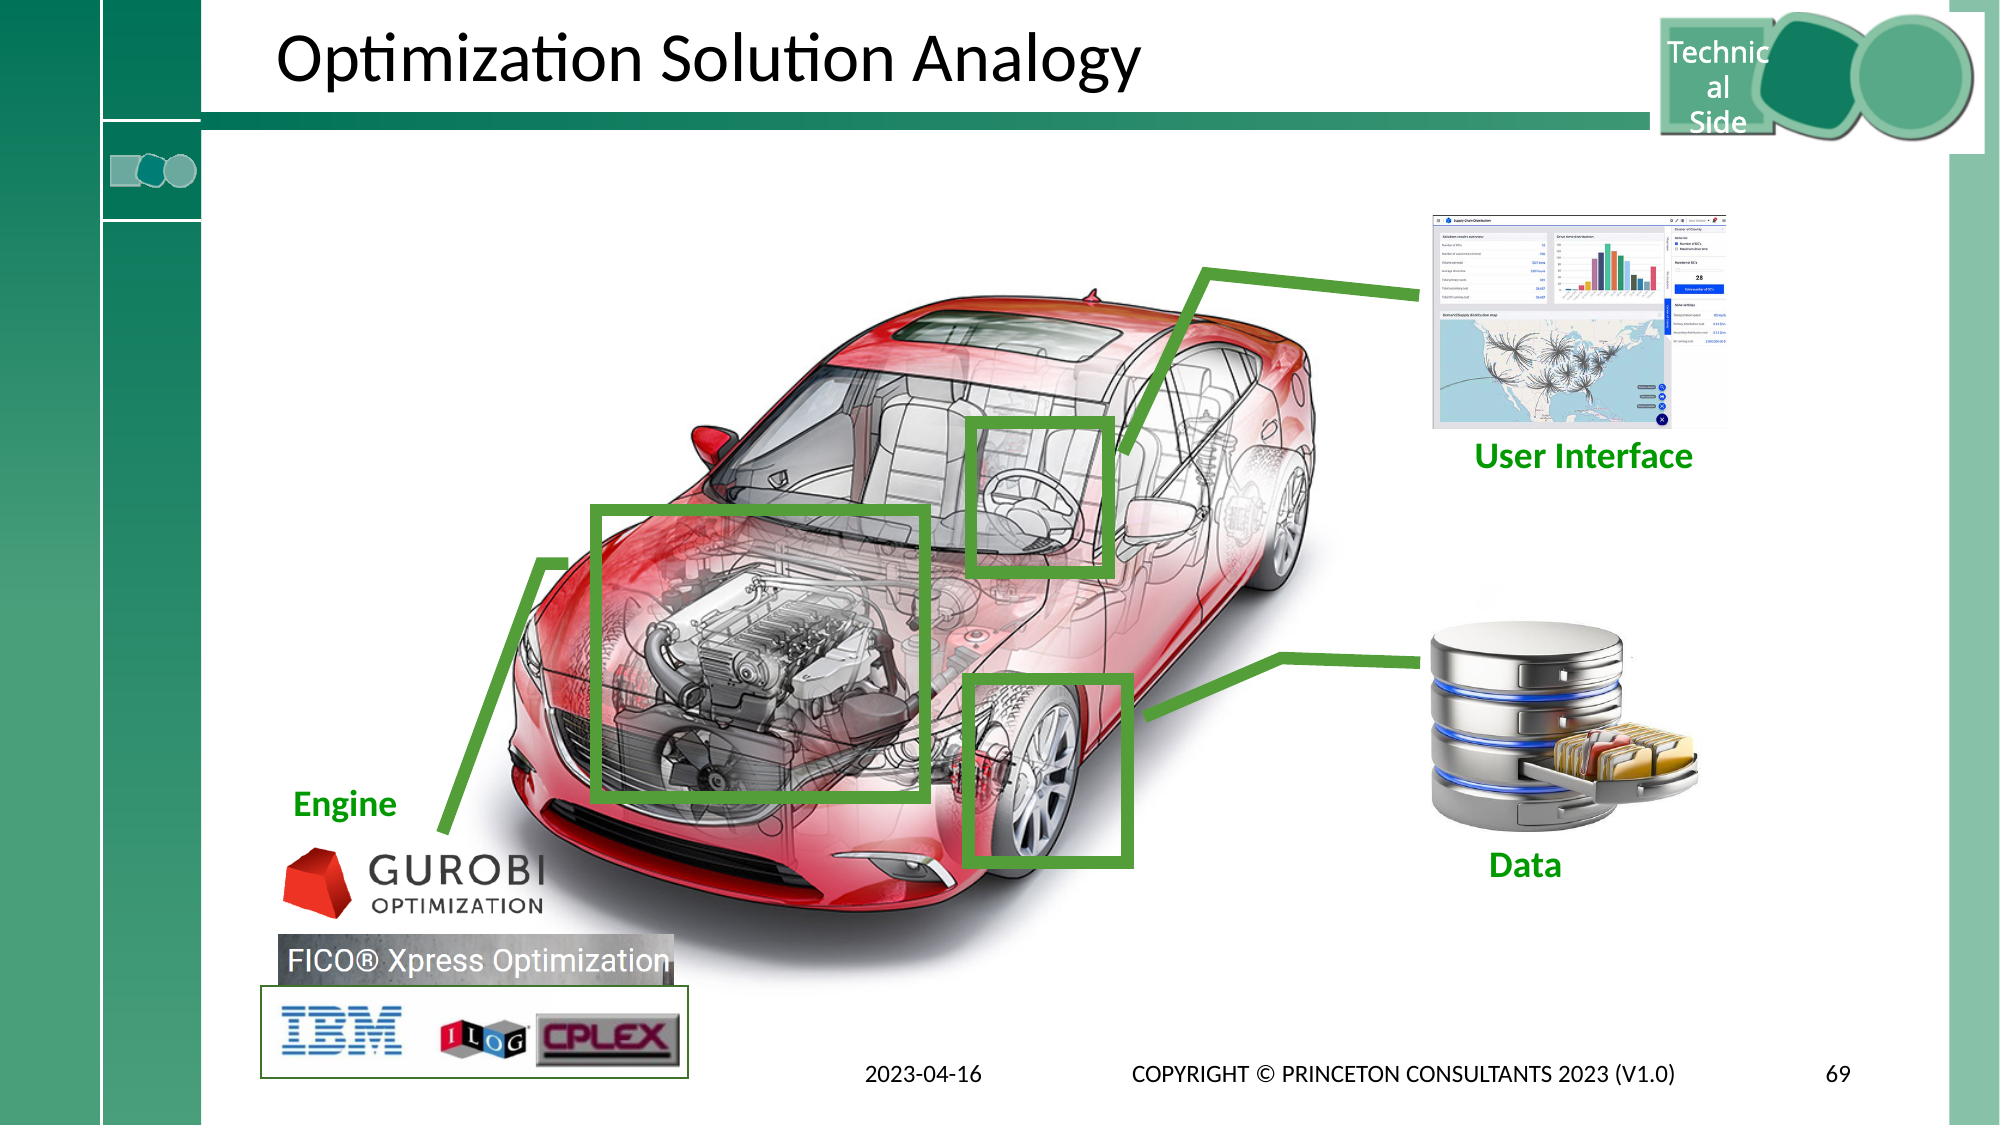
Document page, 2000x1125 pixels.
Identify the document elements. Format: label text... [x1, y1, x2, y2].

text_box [261, 509, 925, 1079]
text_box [1645, 12, 1985, 154]
picture [105, 149, 201, 192]
footer Copyright © Princeton Consultants 2023 (V1.0) [1074, 1042, 1734, 1103]
title Optimization Solution Analogy [261, 12, 1645, 105]
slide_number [849, 1042, 1050, 1103]
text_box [968, 611, 1714, 893]
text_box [333, 213, 1530, 1013]
slide_number 69 [1766, 1042, 1867, 1103]
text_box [970, 215, 1727, 573]
